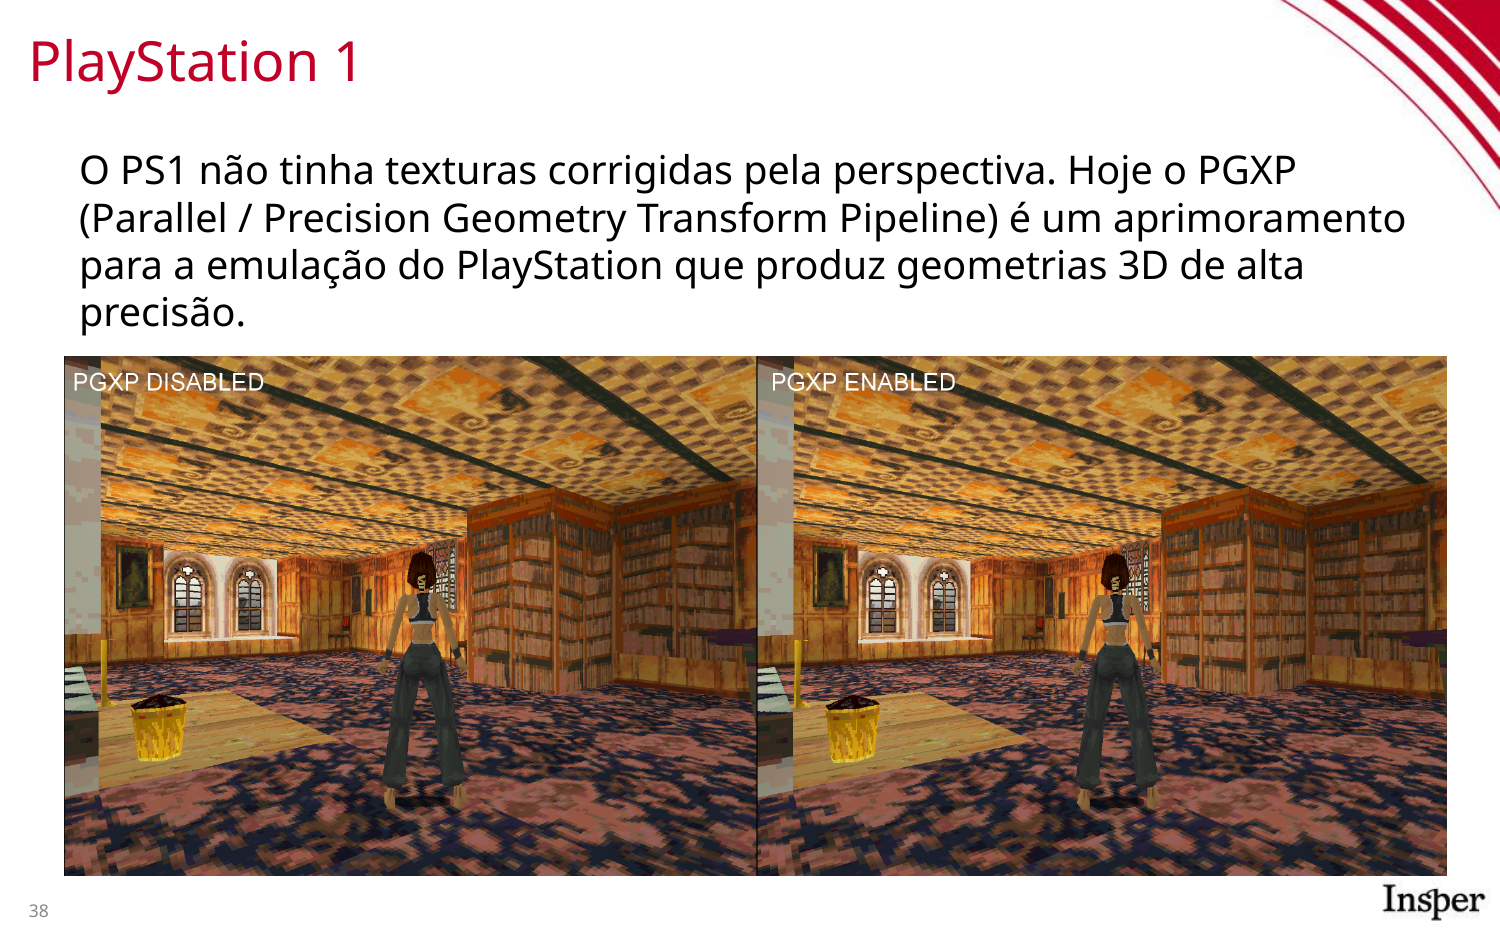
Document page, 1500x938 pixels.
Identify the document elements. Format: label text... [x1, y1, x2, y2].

picture [63, 0, 1500, 938]
list O PS1 não tinha texturas corrigidas pela perspectiva. Hoje o PGXP (Parallel / Precision Geometry Transform Pipeline) é um aprimoramento para a emulação do PlayStation que produz geometrias 3D de alta precisão. [64, 137, 1447, 356]
slide_number 38 [0, 887, 78, 938]
title PlayStation 1 [13, 18, 1397, 104]
